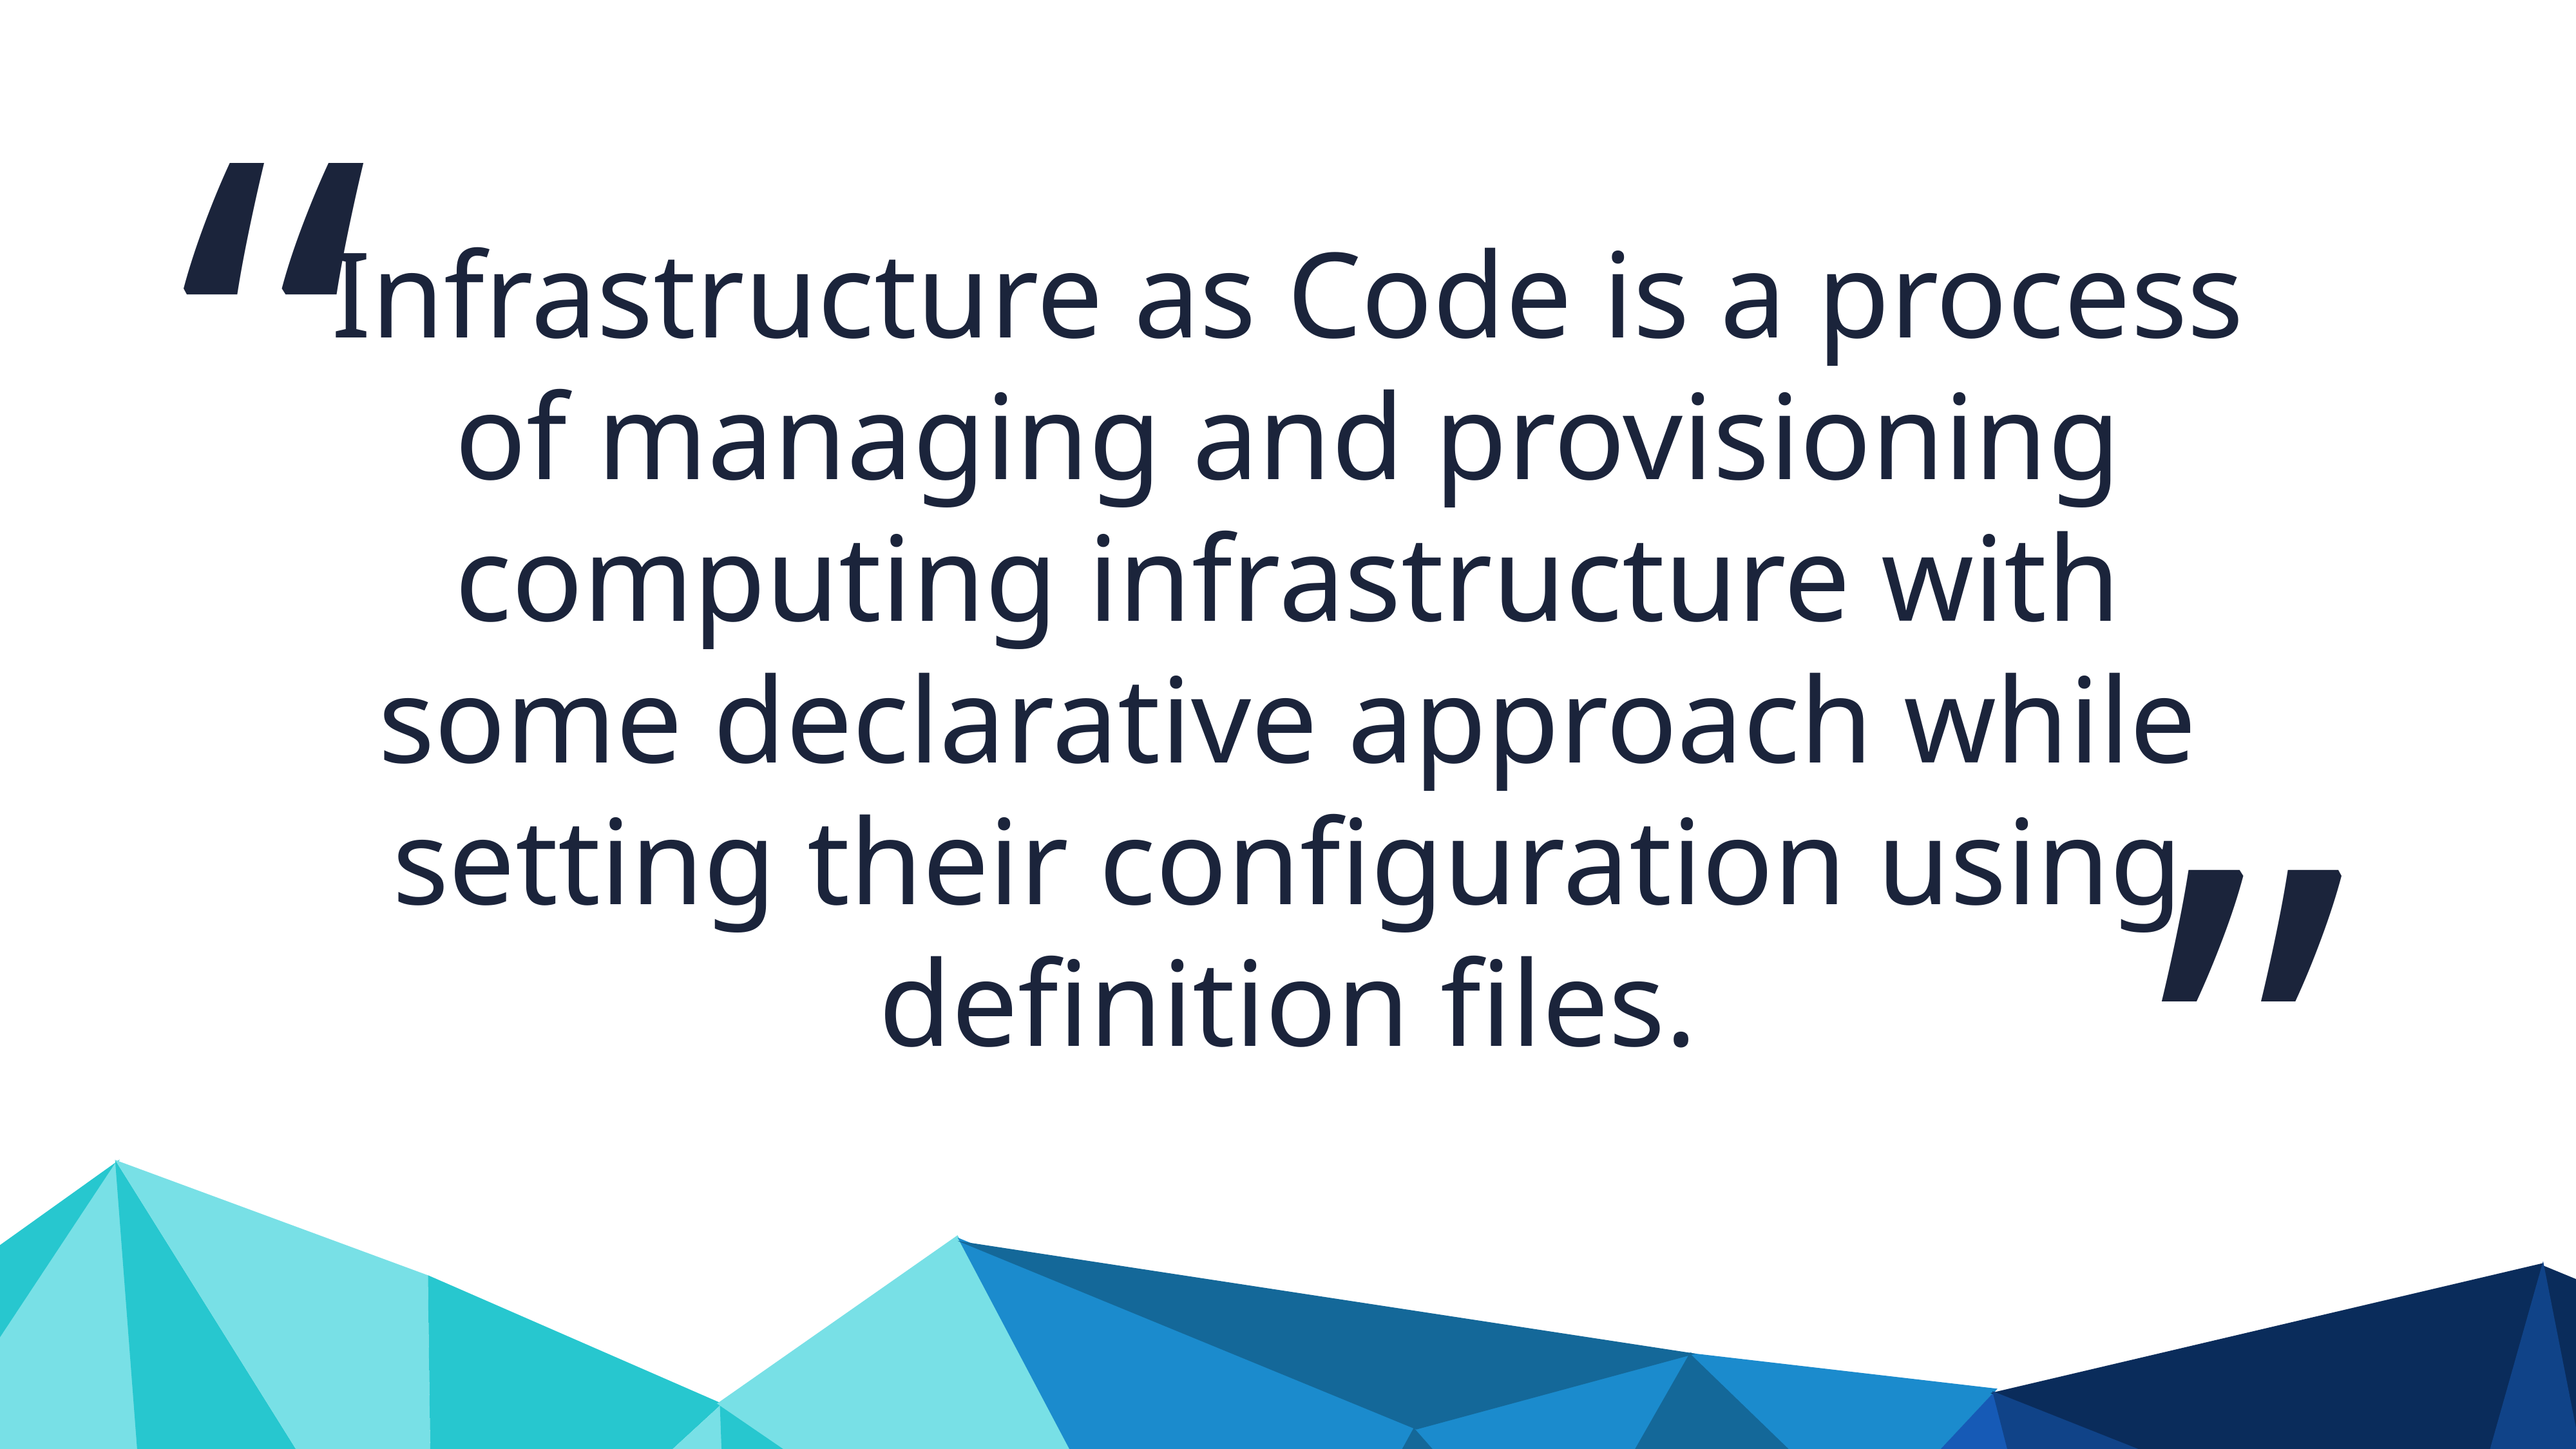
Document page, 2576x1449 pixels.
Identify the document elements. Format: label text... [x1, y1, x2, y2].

text_box Infrastructure as Code is a process of managing and provisioning computing infrastructure with some declarative approach while setting their configuration using definition files. [299, 214, 2277, 1235]
text_box “ [93, 5, 454, 665]
text_box “ [2072, 500, 2432, 1160]
